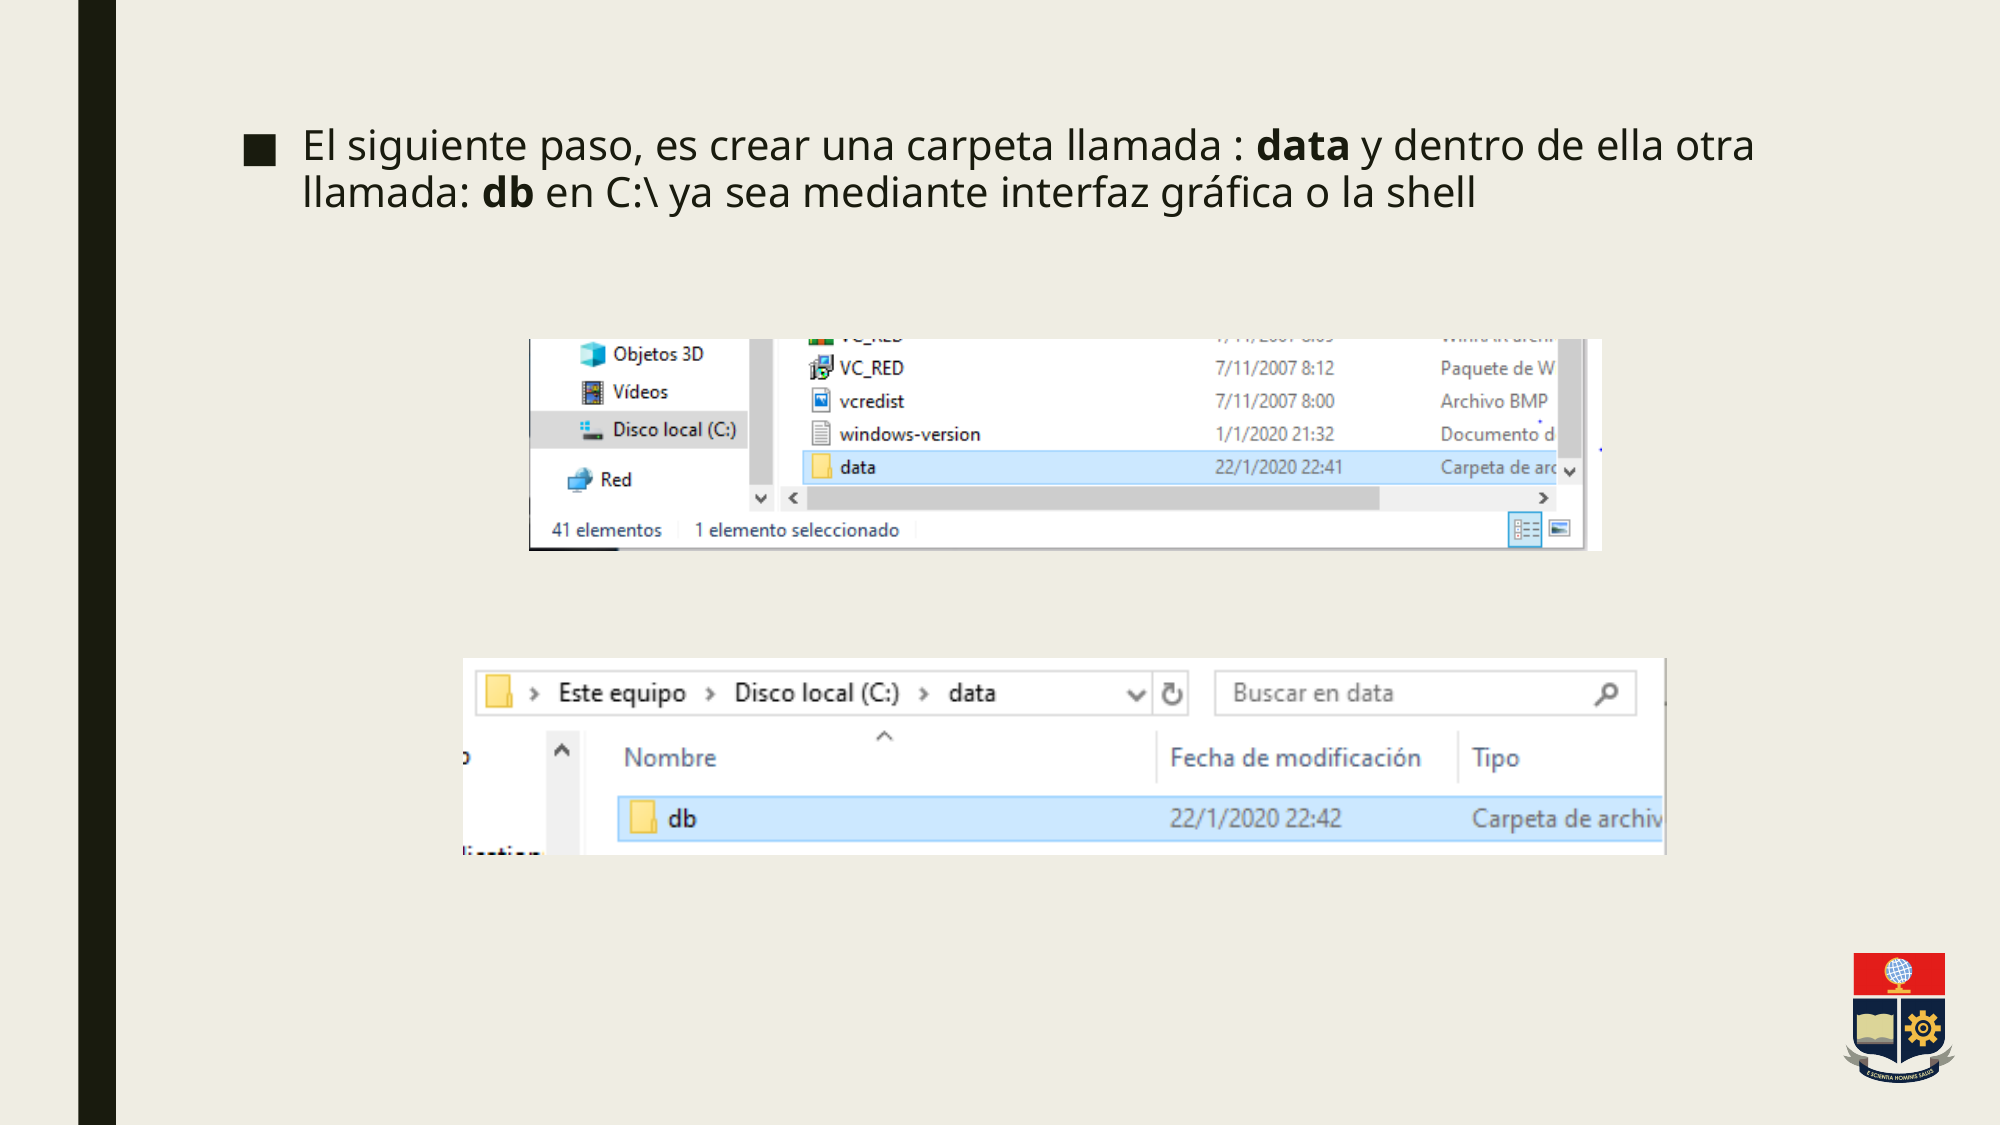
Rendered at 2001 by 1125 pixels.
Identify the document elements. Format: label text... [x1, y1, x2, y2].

list El siguiente paso, es crear una carpeta llamada : data y dentro de ella otra llamada: db en C:\ ya sea mediante interfaz gráfica o la shell [225, 115, 1800, 963]
picture [1834, 953, 1964, 1083]
picture [463, 658, 1667, 855]
picture [529, 339, 1602, 551]
